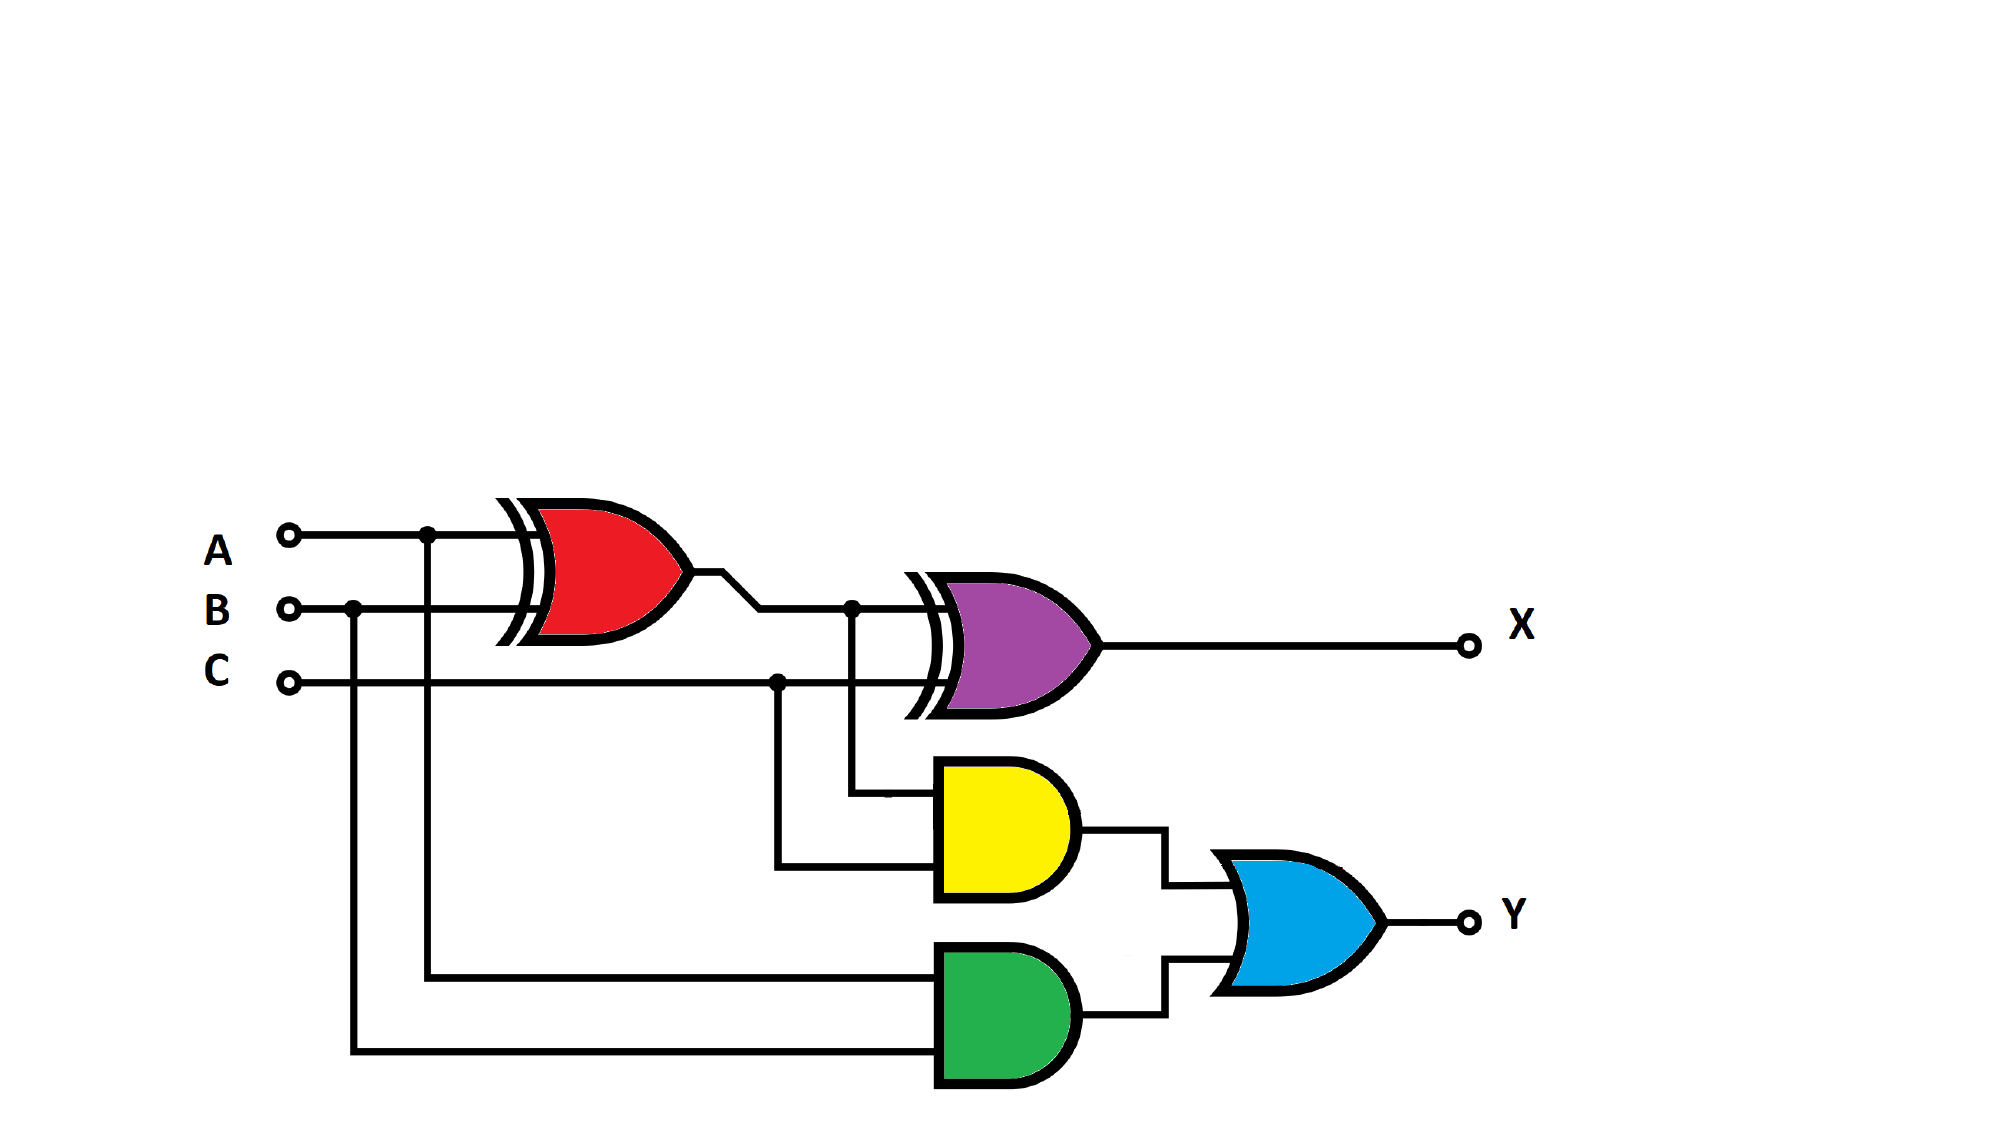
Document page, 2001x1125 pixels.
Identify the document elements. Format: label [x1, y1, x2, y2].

picture [169, 461, 1561, 1125]
